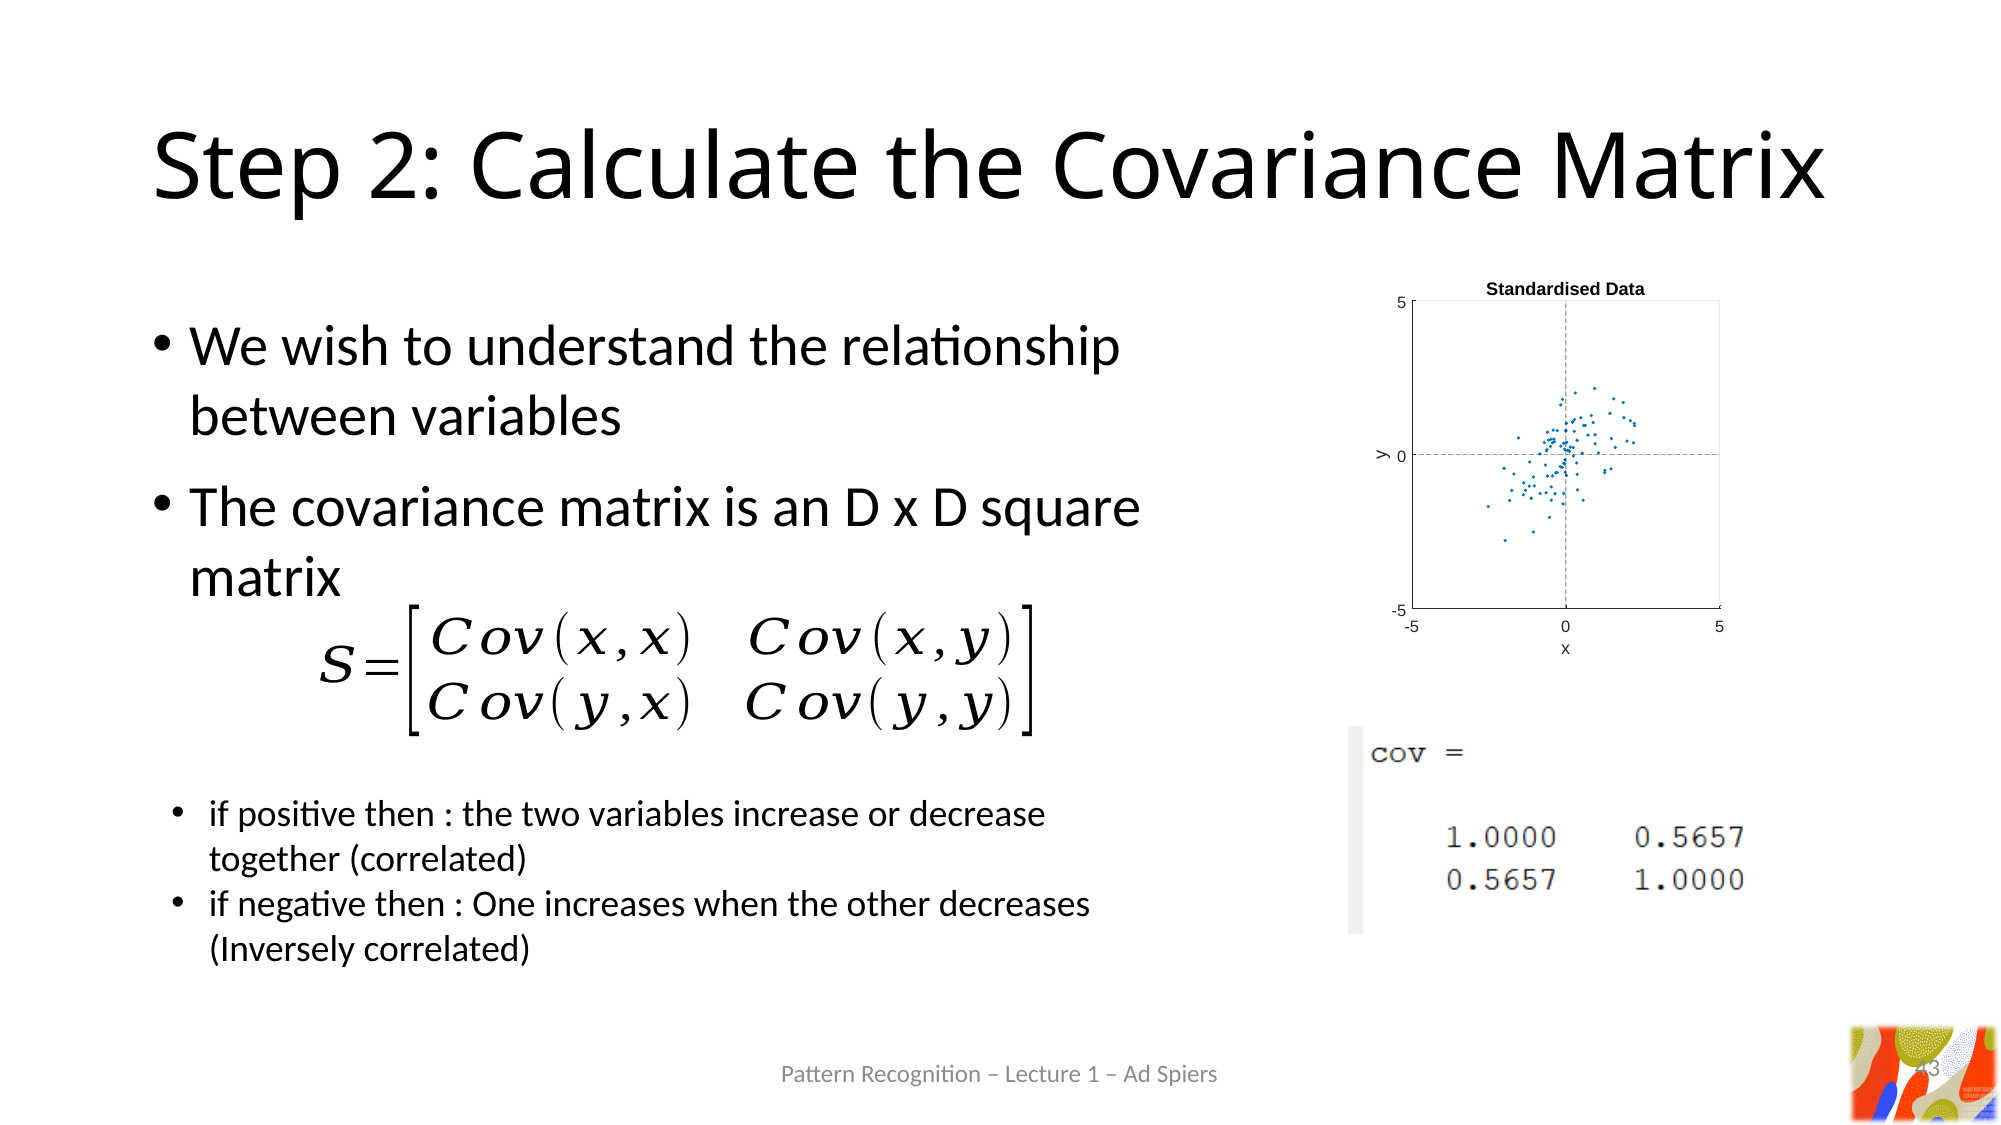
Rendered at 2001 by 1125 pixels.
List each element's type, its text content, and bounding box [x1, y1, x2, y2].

slide_number 43 [1505, 1036, 1956, 1097]
footer Pattern Recognition – Lecture 1 – Ad Spiers [662, 1042, 1338, 1103]
picture [1359, 271, 1736, 658]
picture [1854, 1030, 1992, 1117]
list We wish to understand the relationship between variables The covariance matrix is an D x D square matrix if positive then : the two variables increase or decrease together (correlated) if negative then : One increases when the other decreases (Inversely correlated) [137, 299, 1159, 1014]
picture [1348, 726, 1779, 934]
title Step 2: Calculate the Covariance Matrix [137, 59, 1863, 278]
